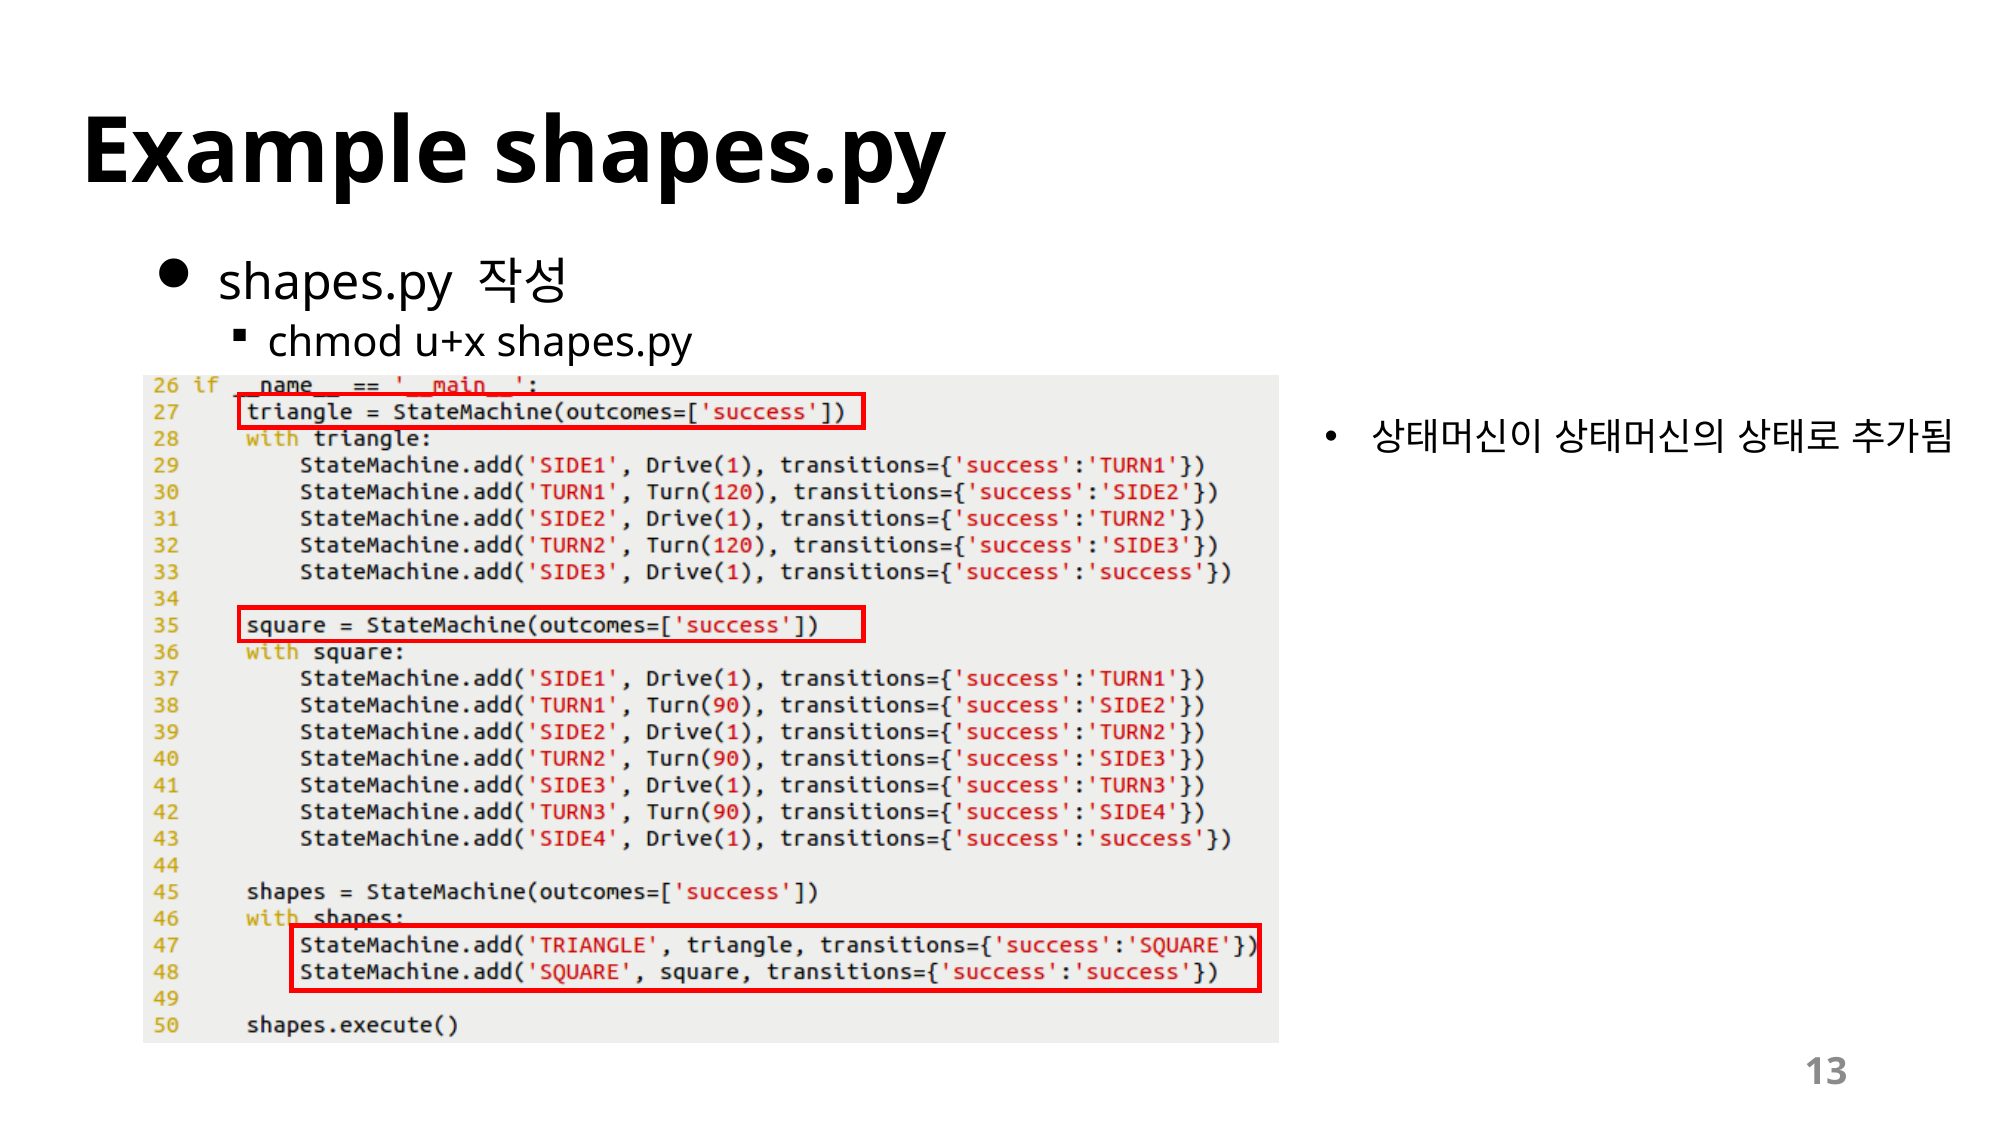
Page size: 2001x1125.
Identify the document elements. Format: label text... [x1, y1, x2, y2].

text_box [143, 375, 1279, 1043]
text_box 상태머신이 상태머신의 상태로 추가됨 [1309, 405, 1971, 466]
title Example shapes.py [65, 44, 1791, 263]
text_box shapes.py 작성 chmod u+x shapes.py [65, 263, 1791, 963]
slide_number 13 [1412, 1042, 1863, 1103]
